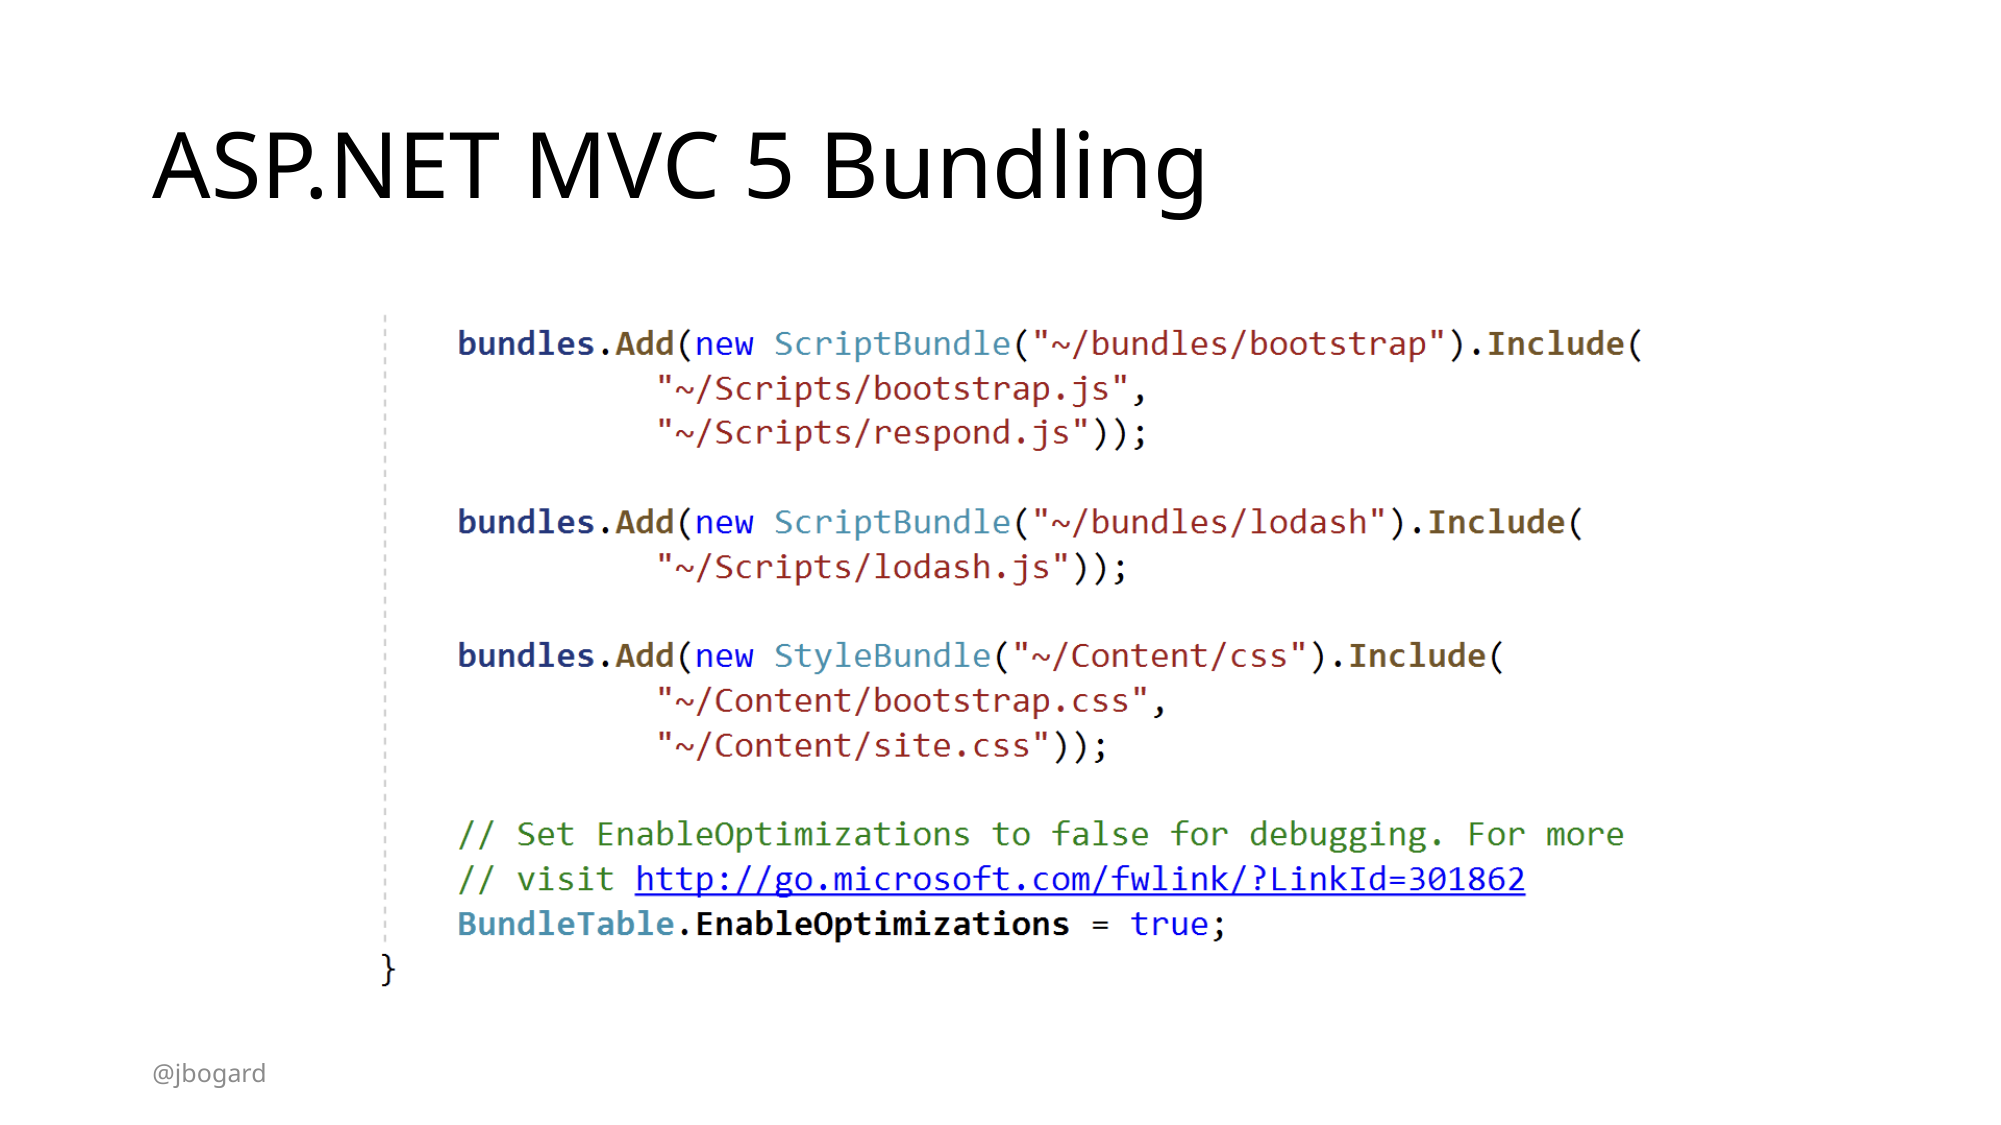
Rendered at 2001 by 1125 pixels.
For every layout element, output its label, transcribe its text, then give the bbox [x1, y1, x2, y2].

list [355, 309, 1645, 1004]
title ASP.NET MVC 5 Bundling [137, 59, 1863, 278]
slide_number @jbogard [137, 1042, 588, 1103]
